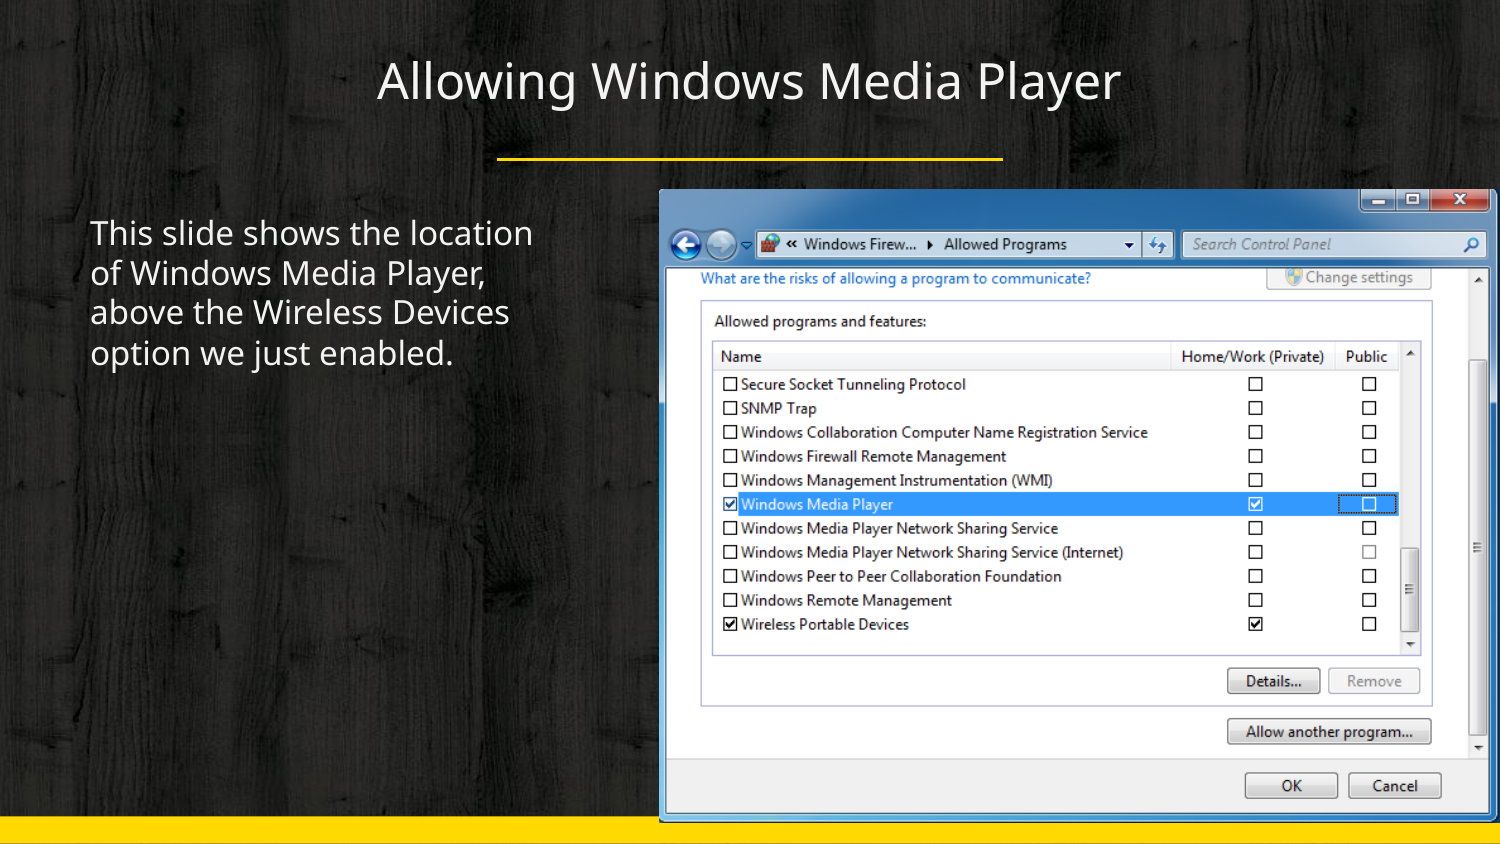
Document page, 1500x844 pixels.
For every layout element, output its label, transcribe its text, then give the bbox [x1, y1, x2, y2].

list This slide shows the location of Windows Media Player, above the Wireless Devices option we just enabled. [75, 196, 565, 792]
picture [0, 0, 1500, 824]
title Allowing Windows Media Player [75, 0, 1425, 160]
